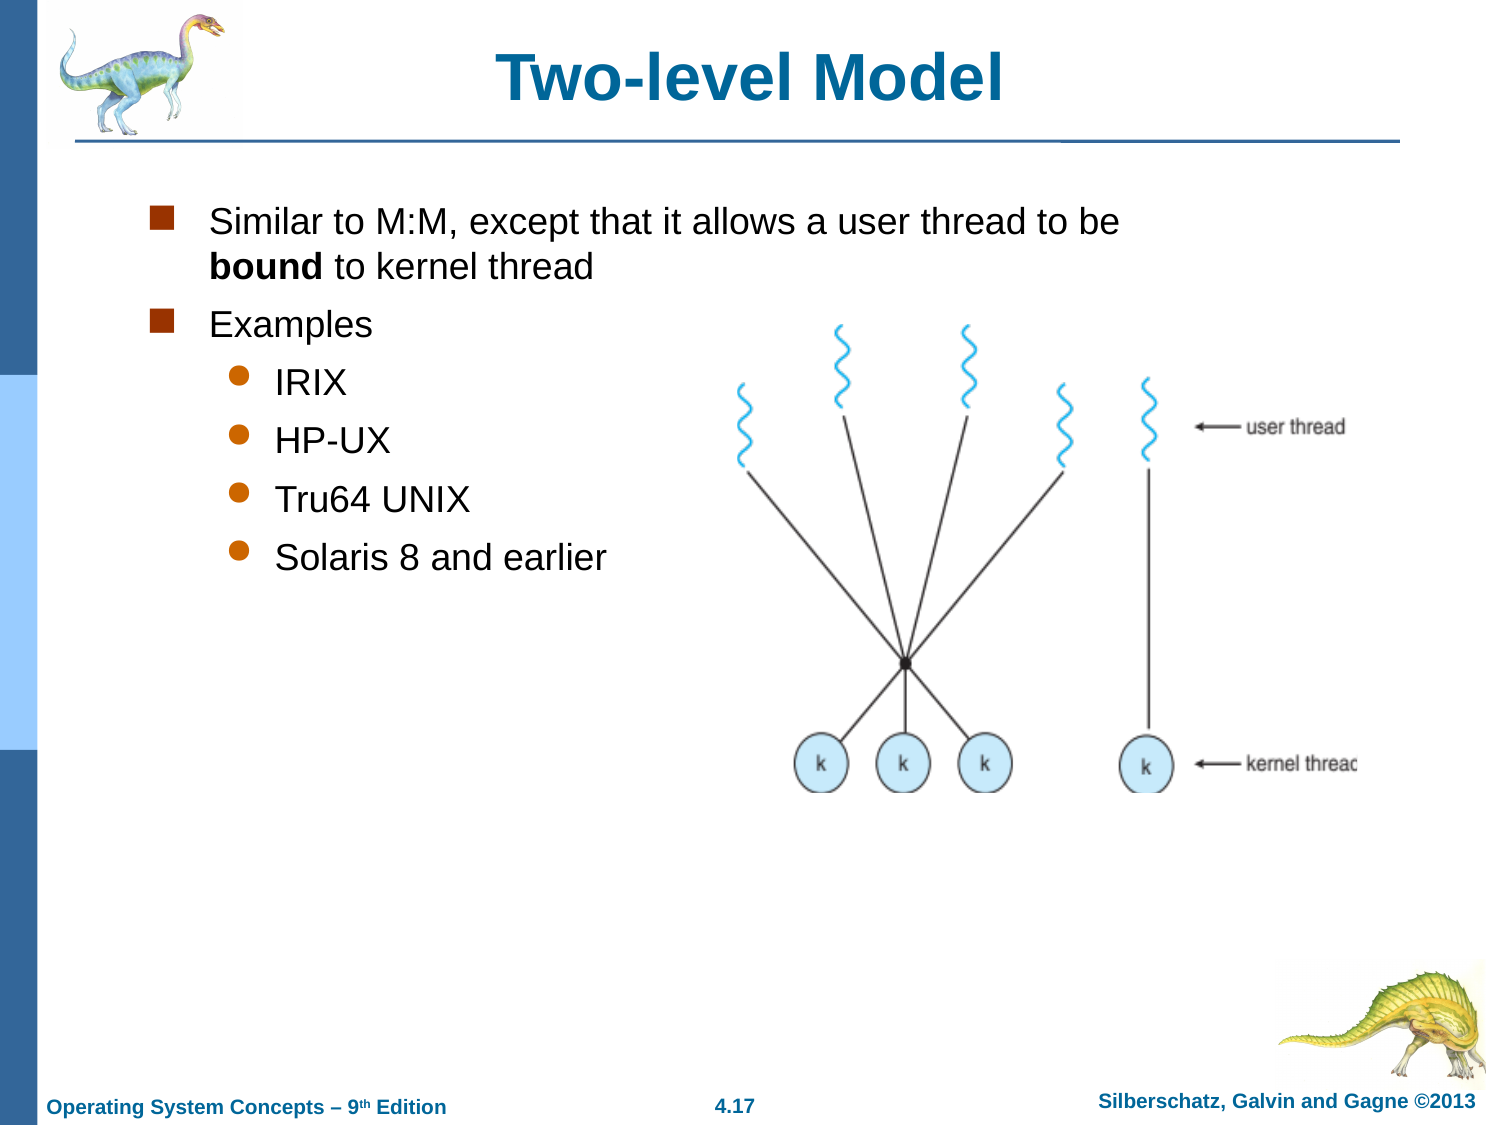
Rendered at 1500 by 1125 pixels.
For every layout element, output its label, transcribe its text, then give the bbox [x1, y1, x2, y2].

list Similar to M:M, except that it allows a user thread to be bound to kernel thread Examples IRIX HP-UX Tru64 UNIX Solaris 8 and earlier [137, 189, 1197, 921]
picture [1275, 959, 1486, 1090]
title Two-level Model [74, 26, 1426, 122]
picture [737, 323, 1358, 794]
picture [46, 0, 243, 149]
